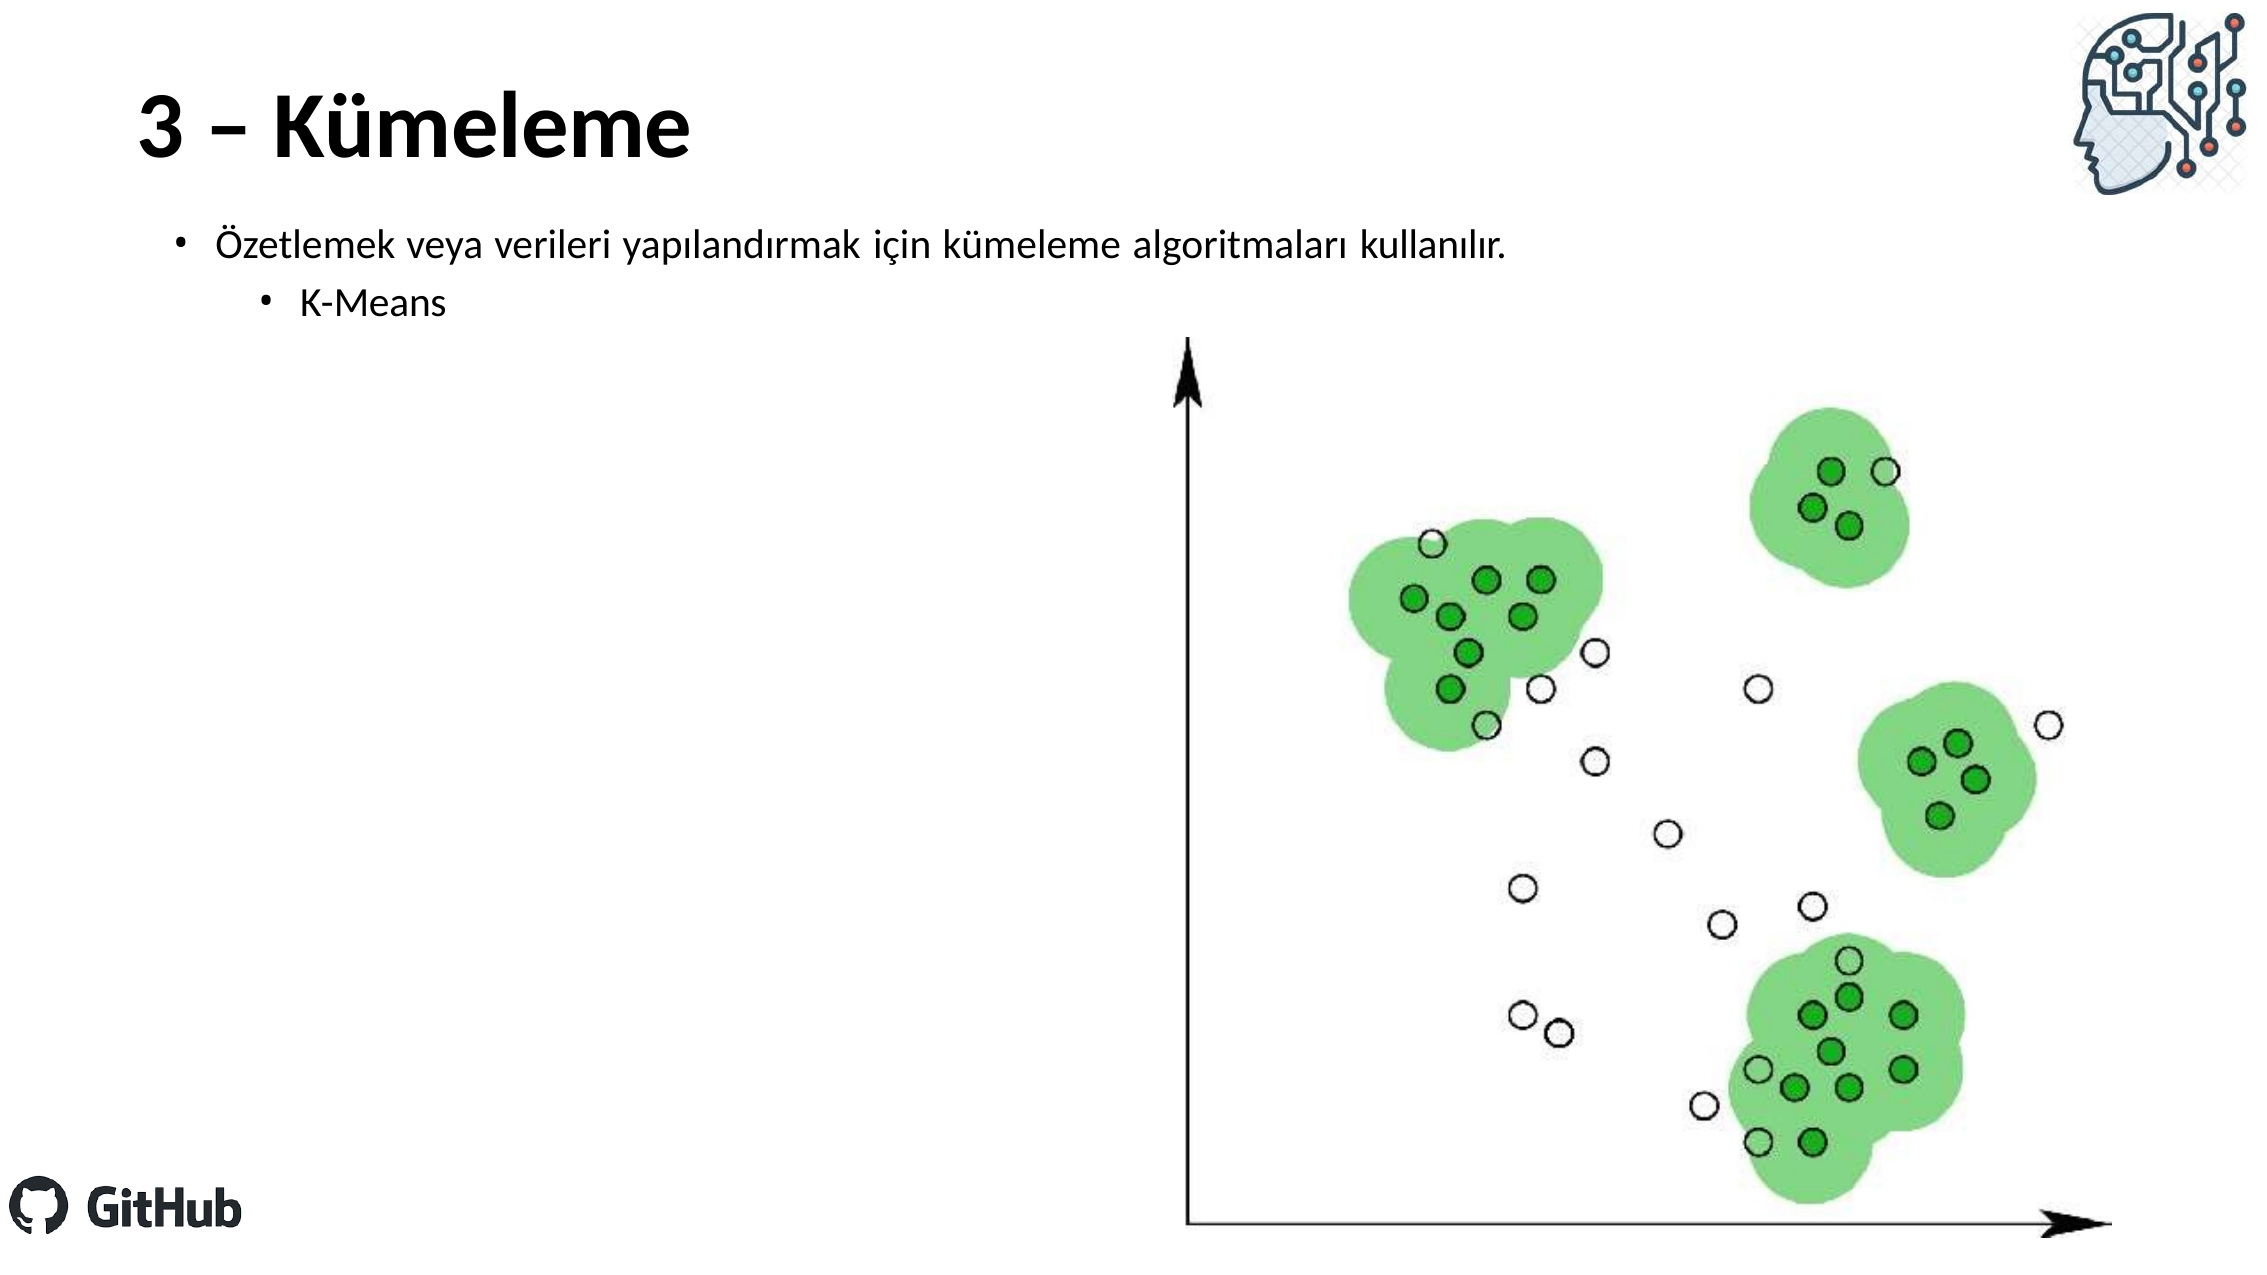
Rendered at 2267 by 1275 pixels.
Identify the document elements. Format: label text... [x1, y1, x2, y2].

title 3 – Kümeleme [133, 59, 1984, 276]
picture [2066, 11, 2249, 196]
picture [1172, 337, 2112, 1238]
text_box Özetlemek veya verileri yapılandırmak için kümeleme algoritmaları kullanılır. K-Means [170, 206, 1530, 325]
picture [4, 1137, 246, 1272]
